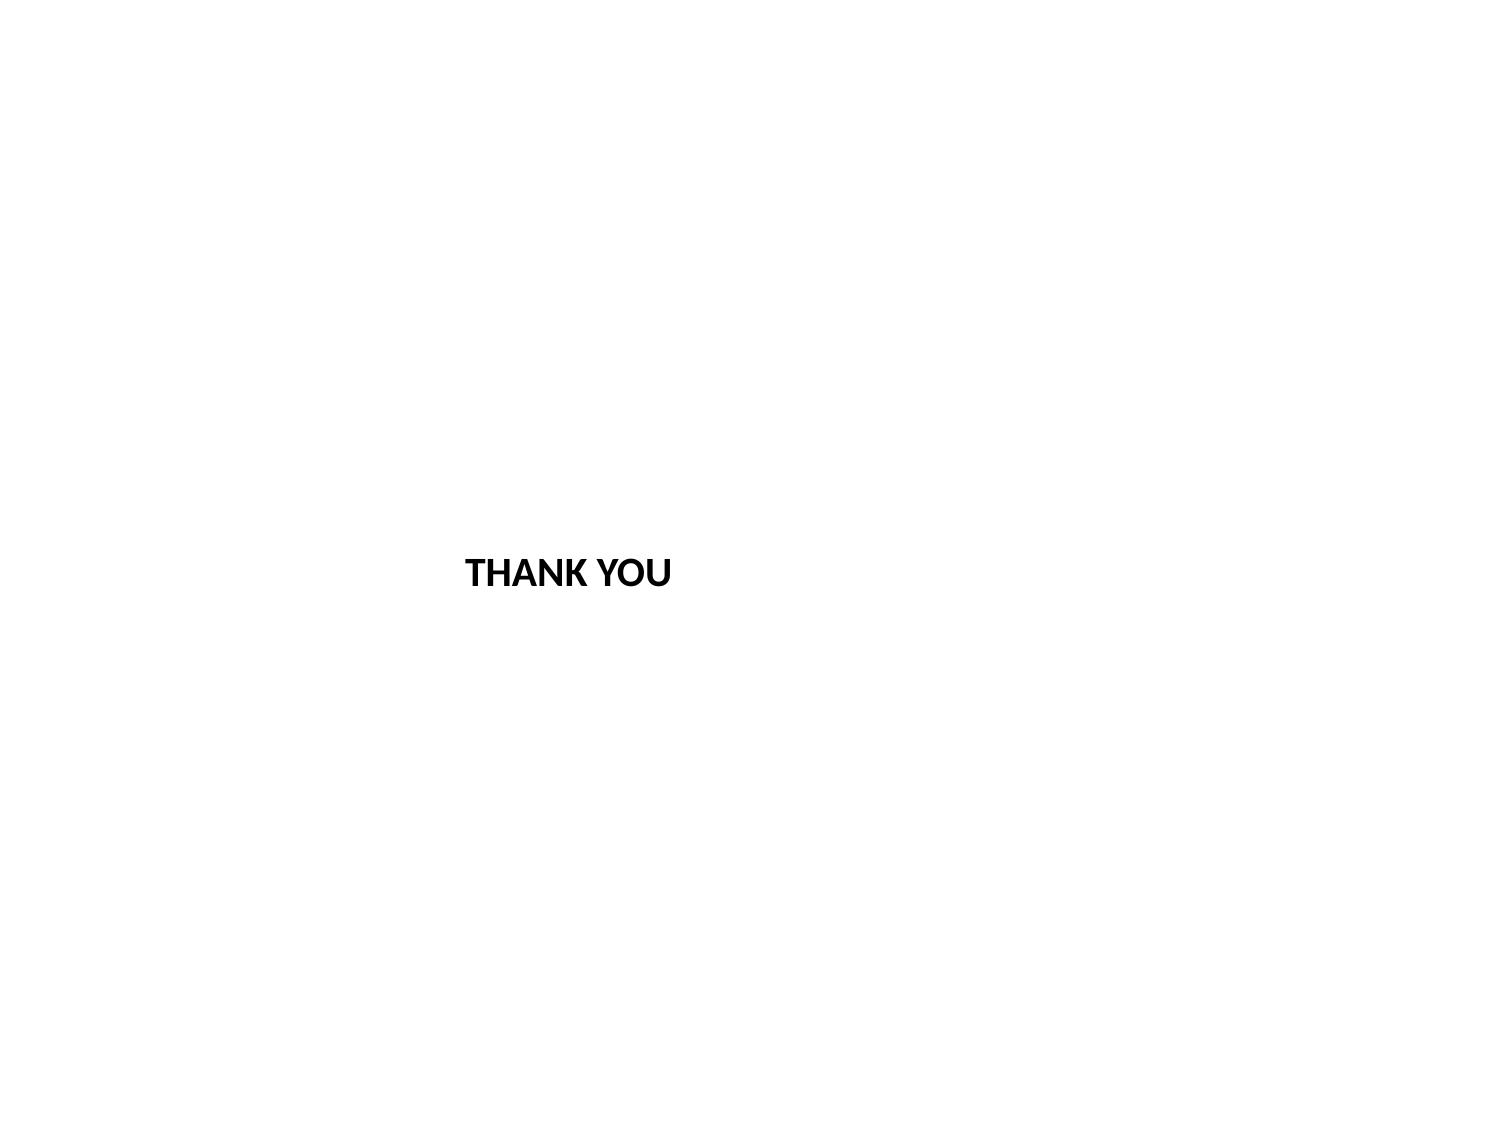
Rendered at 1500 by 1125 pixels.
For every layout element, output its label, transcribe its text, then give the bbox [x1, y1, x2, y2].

list THANK YOU [75, 262, 1425, 1005]
